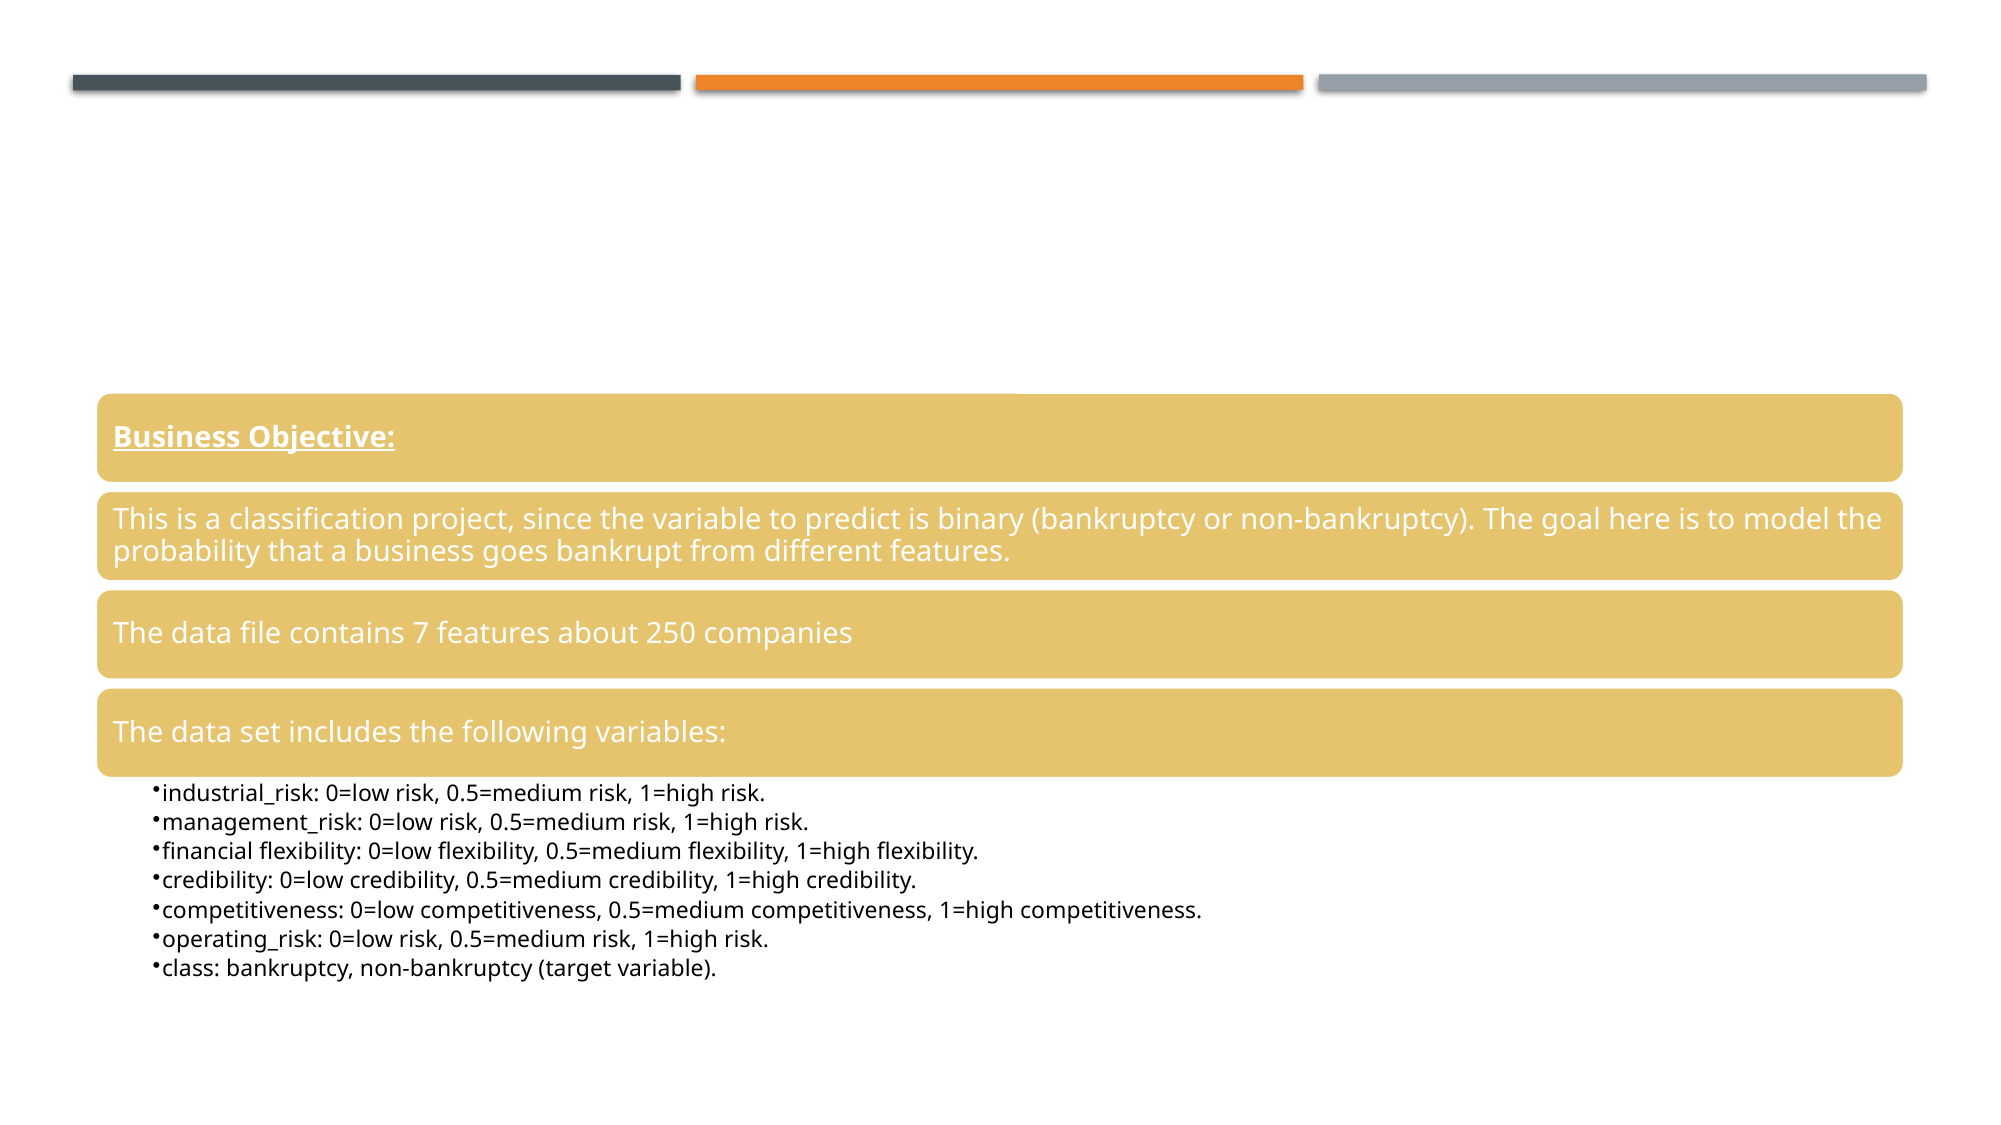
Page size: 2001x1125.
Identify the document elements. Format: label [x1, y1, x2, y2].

list [94, 383, 1906, 1011]
